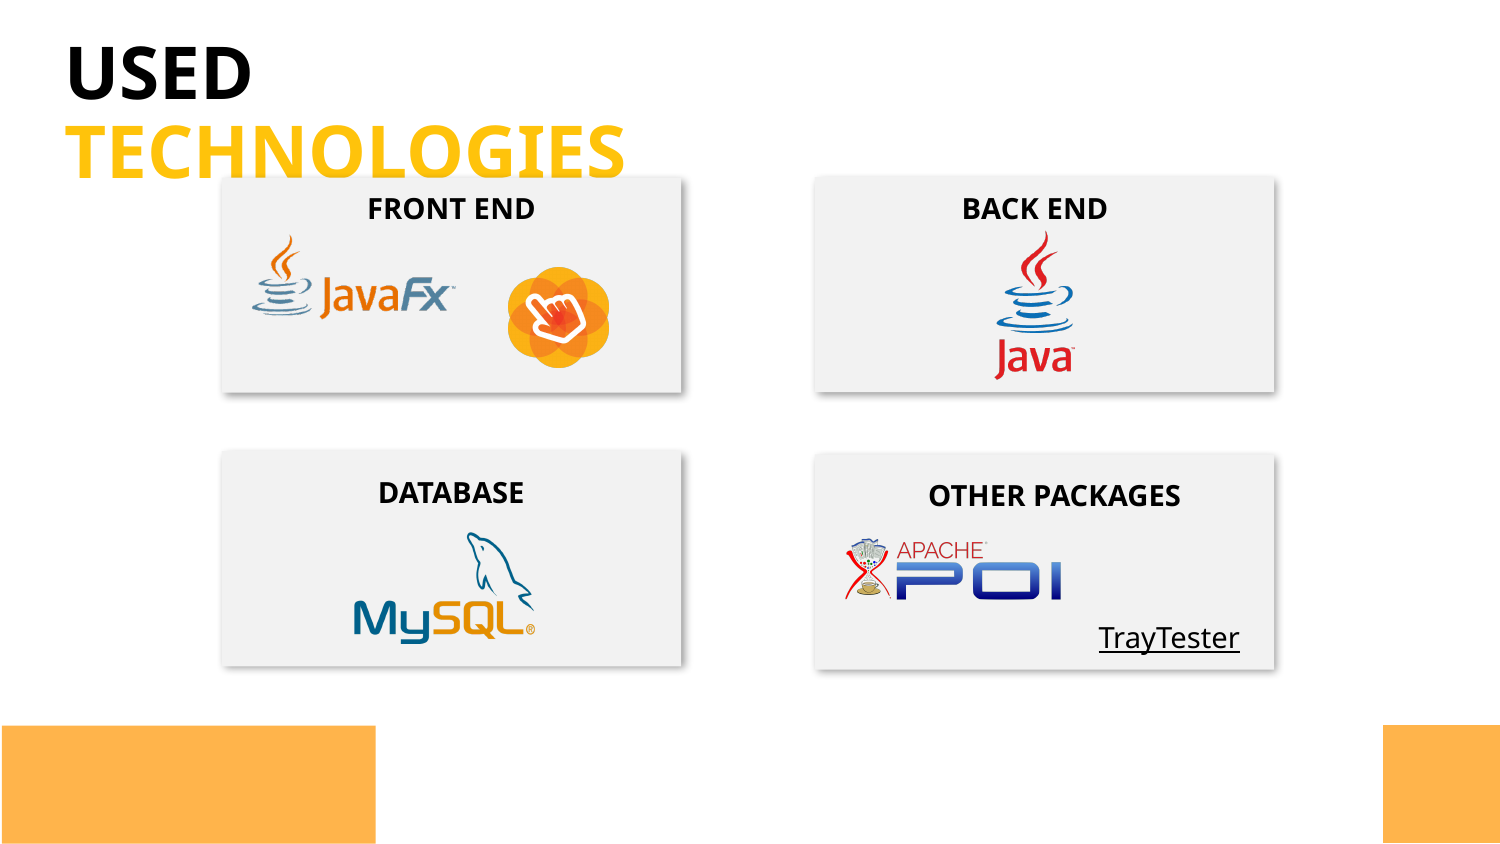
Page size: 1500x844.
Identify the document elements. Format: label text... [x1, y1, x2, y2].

text_box DATABASE [363, 466, 540, 517]
text_box BACK END [946, 182, 1124, 217]
text_box TrayTester [1083, 612, 1256, 667]
text_box [220, 175, 683, 395]
picture [840, 535, 1065, 605]
picture [354, 532, 536, 645]
picture [250, 233, 458, 320]
text_box OTHER PACKAGES [913, 469, 1197, 520]
text_box [813, 452, 1276, 672]
text_box FRONT END [352, 183, 551, 234]
text_box [220, 449, 683, 668]
picture [946, 216, 1123, 393]
picture [508, 266, 609, 368]
title USED TECHNOLOGIES [49, 21, 841, 120]
text_box [813, 175, 1276, 394]
